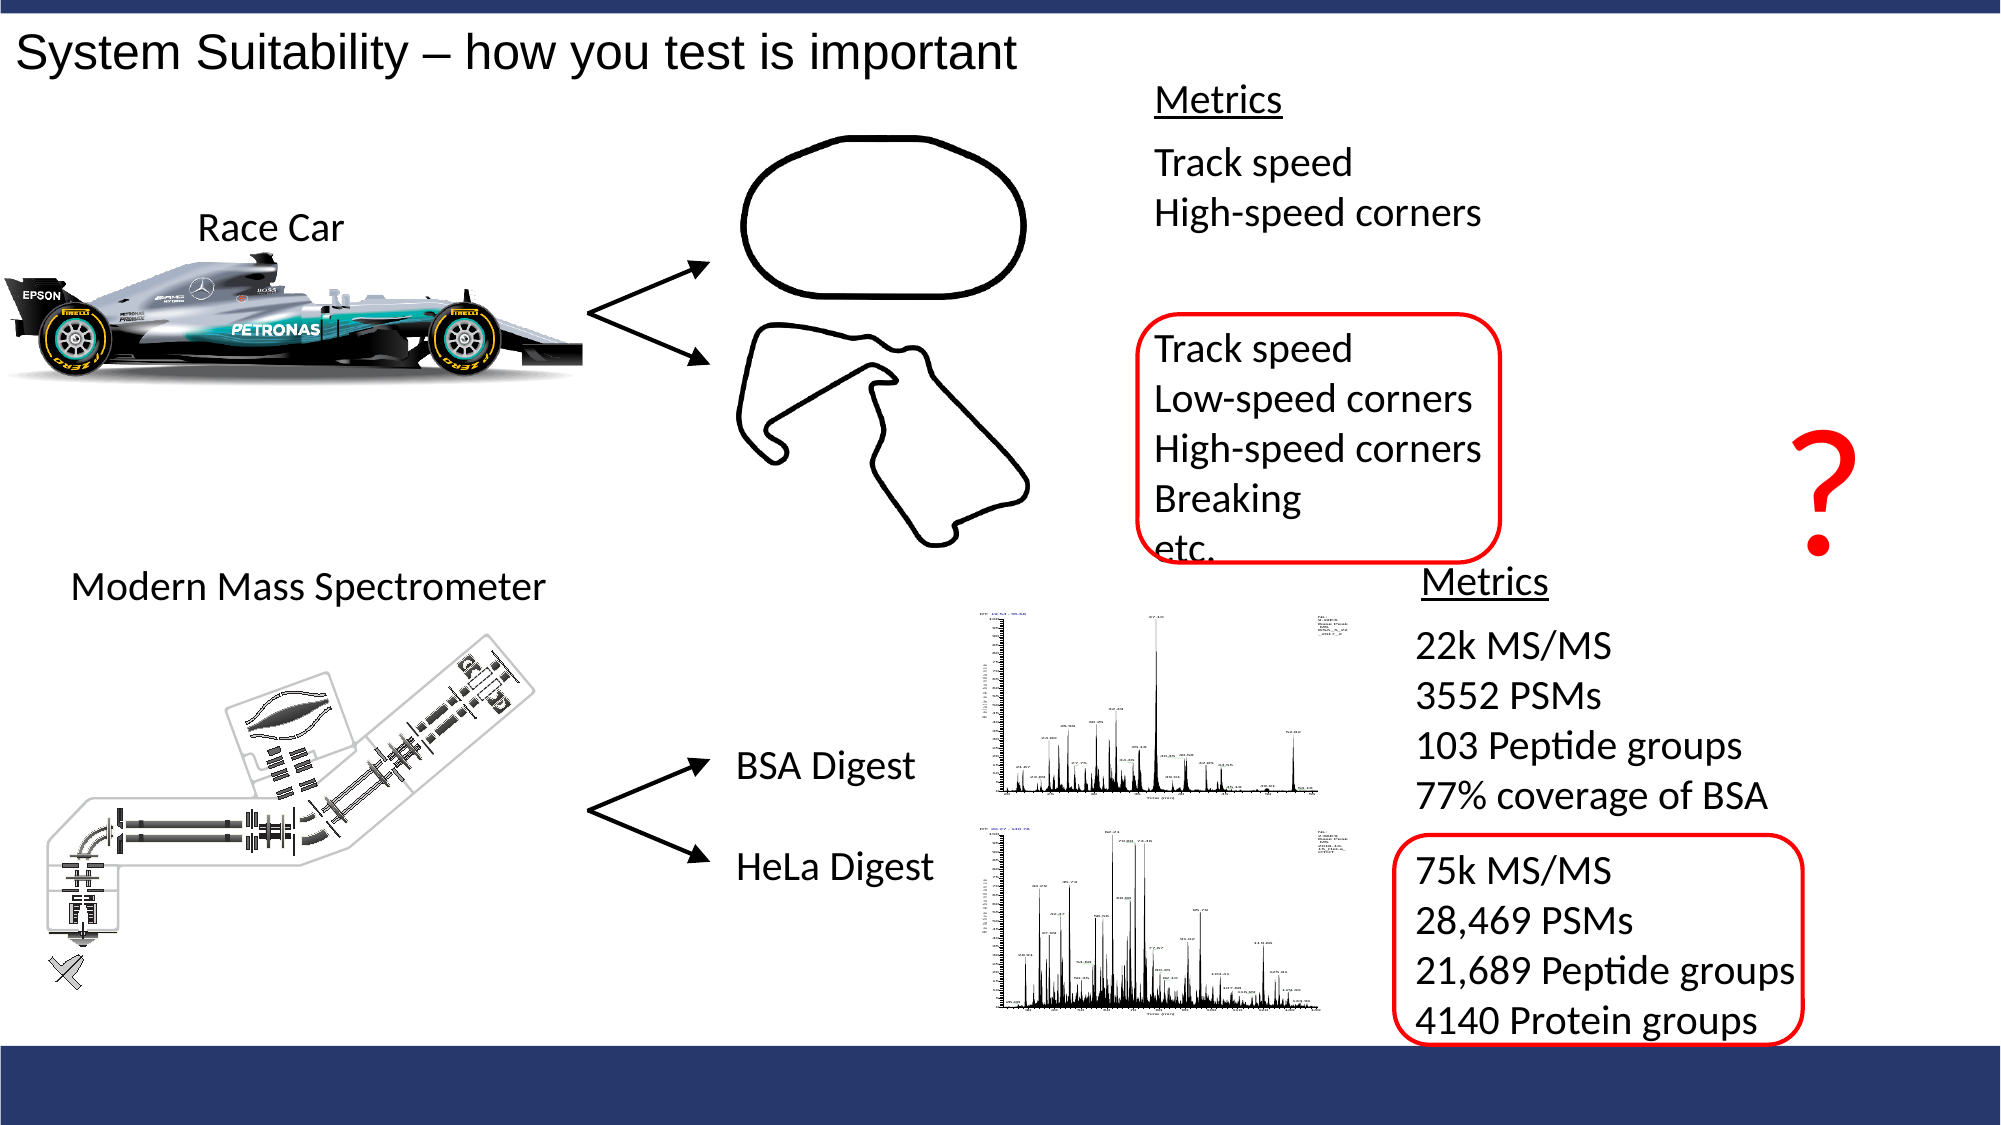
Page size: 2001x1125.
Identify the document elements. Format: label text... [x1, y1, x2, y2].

text_box [1392, 832, 1805, 1047]
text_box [587, 261, 711, 312]
picture [737, 131, 1030, 304]
text_box [1135, 312, 1503, 565]
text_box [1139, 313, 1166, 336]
text_box ? [1766, 364, 1882, 600]
text_box Metrics [1139, 64, 1298, 130]
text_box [587, 758, 711, 809]
text_box Race Car [182, 192, 361, 242]
text_box Track speed Low-speed corners High-speed corners Breaking etc. [1139, 541, 1406, 579]
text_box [587, 312, 711, 365]
text_box Track speed High-speed corners [1139, 127, 1497, 242]
text_box Metrics [1406, 546, 1565, 611]
picture [736, 322, 1030, 548]
picture [978, 827, 1352, 1018]
text_box BSA Digest [721, 730, 932, 796]
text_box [587, 809, 711, 862]
picture [0, 243, 583, 390]
text_box Modern Mass Spectrometer [55, 551, 562, 617]
text_box HeLa Digest [721, 831, 950, 897]
text_box 22k MS/MS 3552 PSMs 103 Peptide groups 77% coverage of BSA [1400, 610, 1784, 826]
text_box 75k MS/MS 28,469 PSMs 21,689 Peptide groups 4140 Protein groups [1400, 835, 1811, 1100]
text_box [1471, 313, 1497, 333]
picture [978, 612, 1352, 802]
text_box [46, 633, 537, 990]
title System Suitability – how you test is important [0, 12, 1188, 88]
